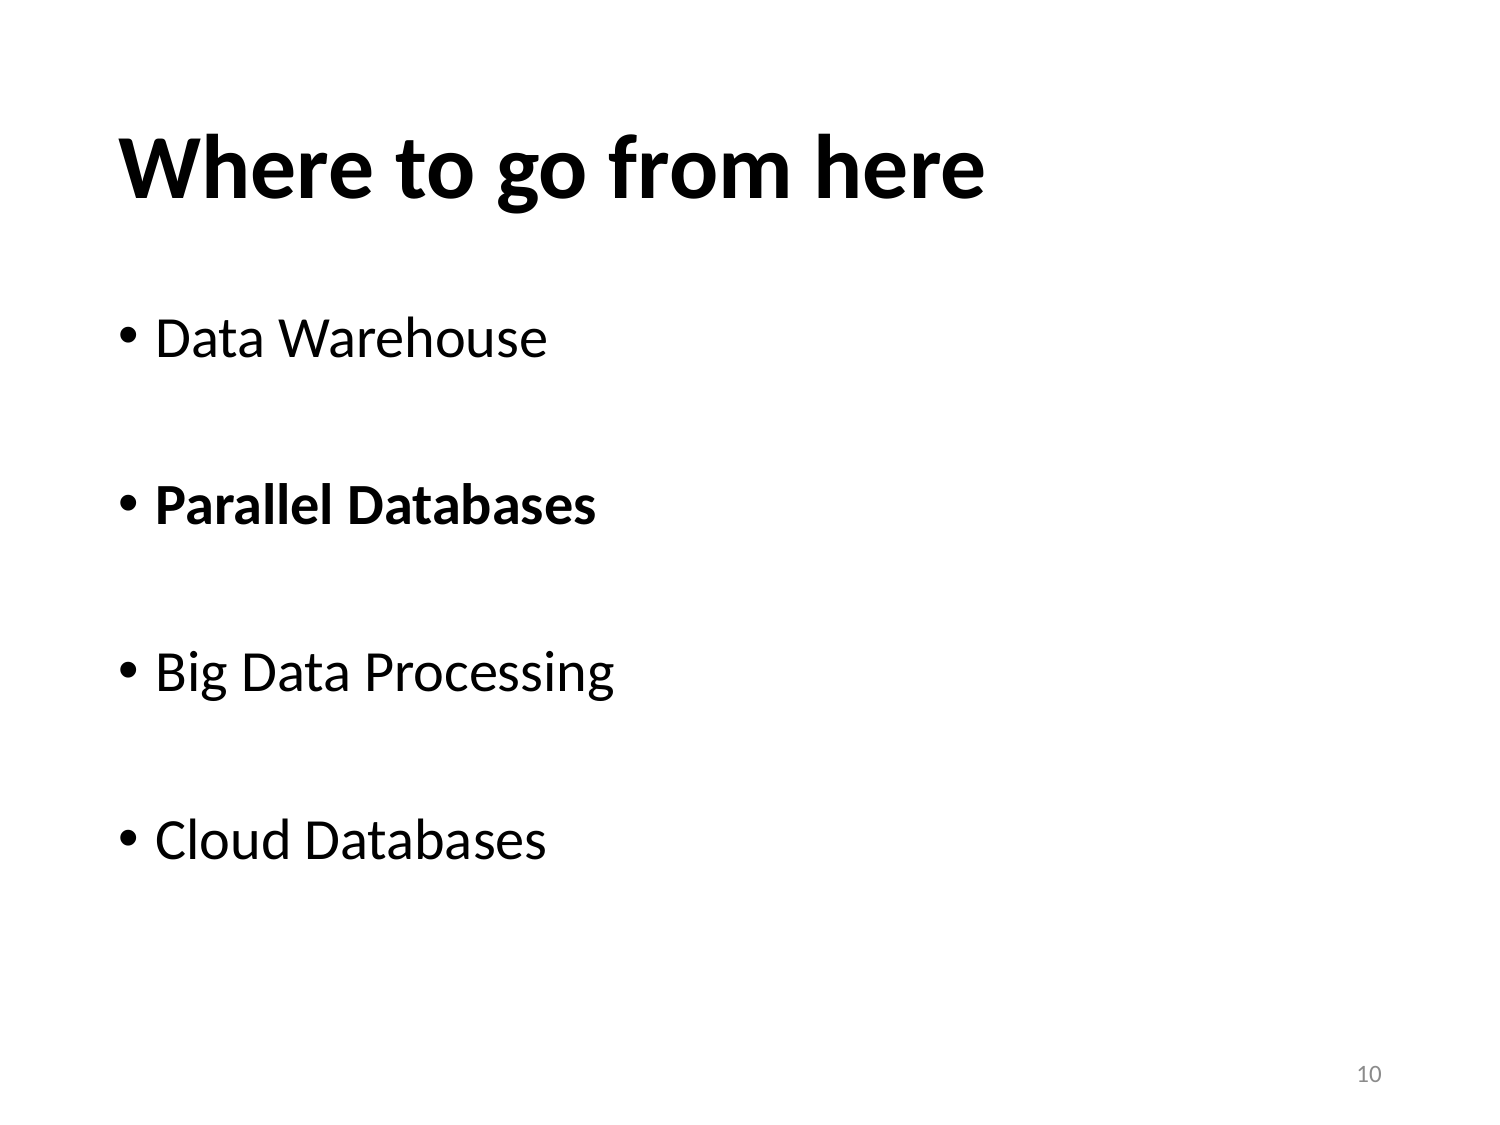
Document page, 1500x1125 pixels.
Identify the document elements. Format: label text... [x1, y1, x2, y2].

slide_number 10 [1059, 1042, 1397, 1103]
title Where to go from here [103, 59, 1397, 278]
list Data Warehouse Parallel Databases Big Data Processing Cloud Databases [103, 299, 1397, 1014]
